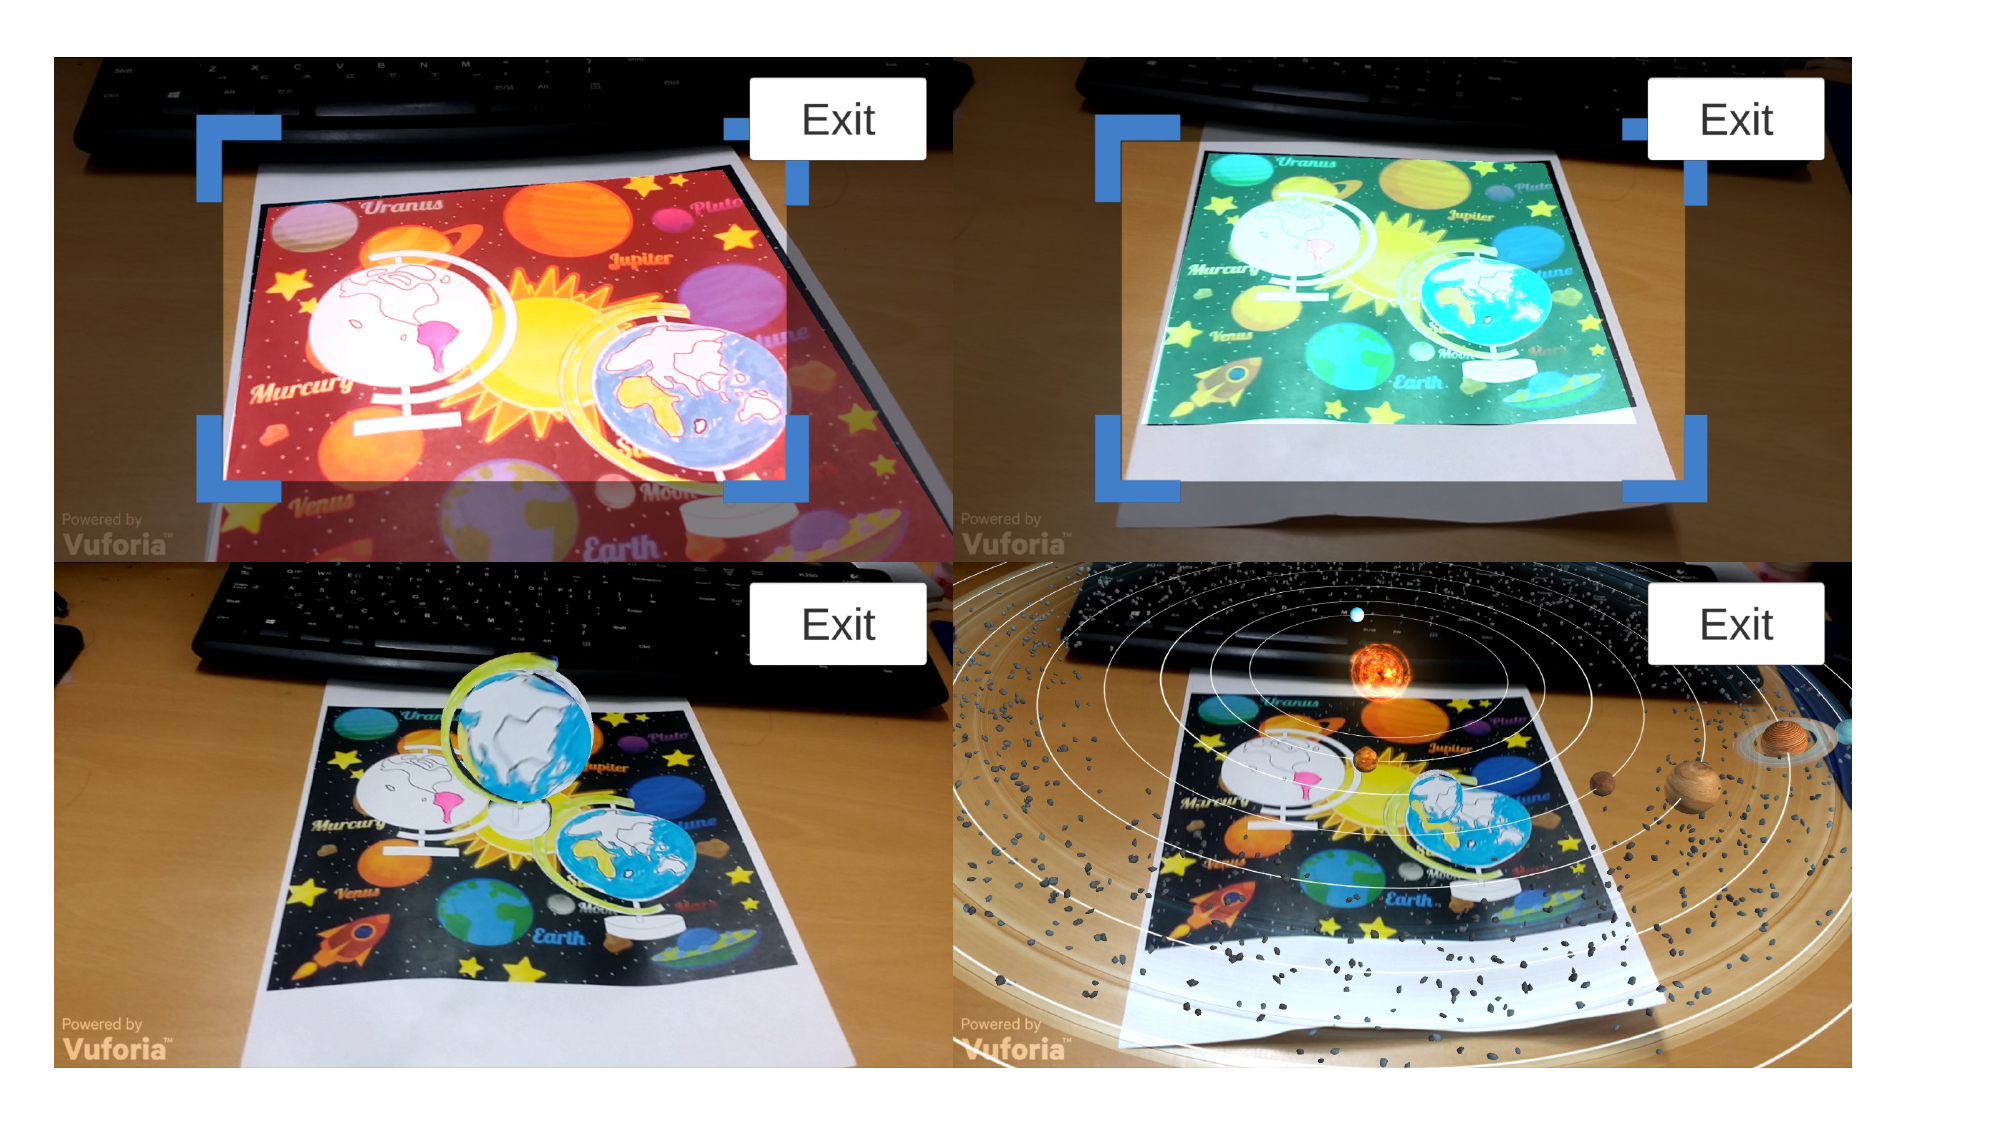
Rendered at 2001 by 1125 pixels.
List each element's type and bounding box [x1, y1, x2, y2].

picture [54, 57, 1852, 1068]
